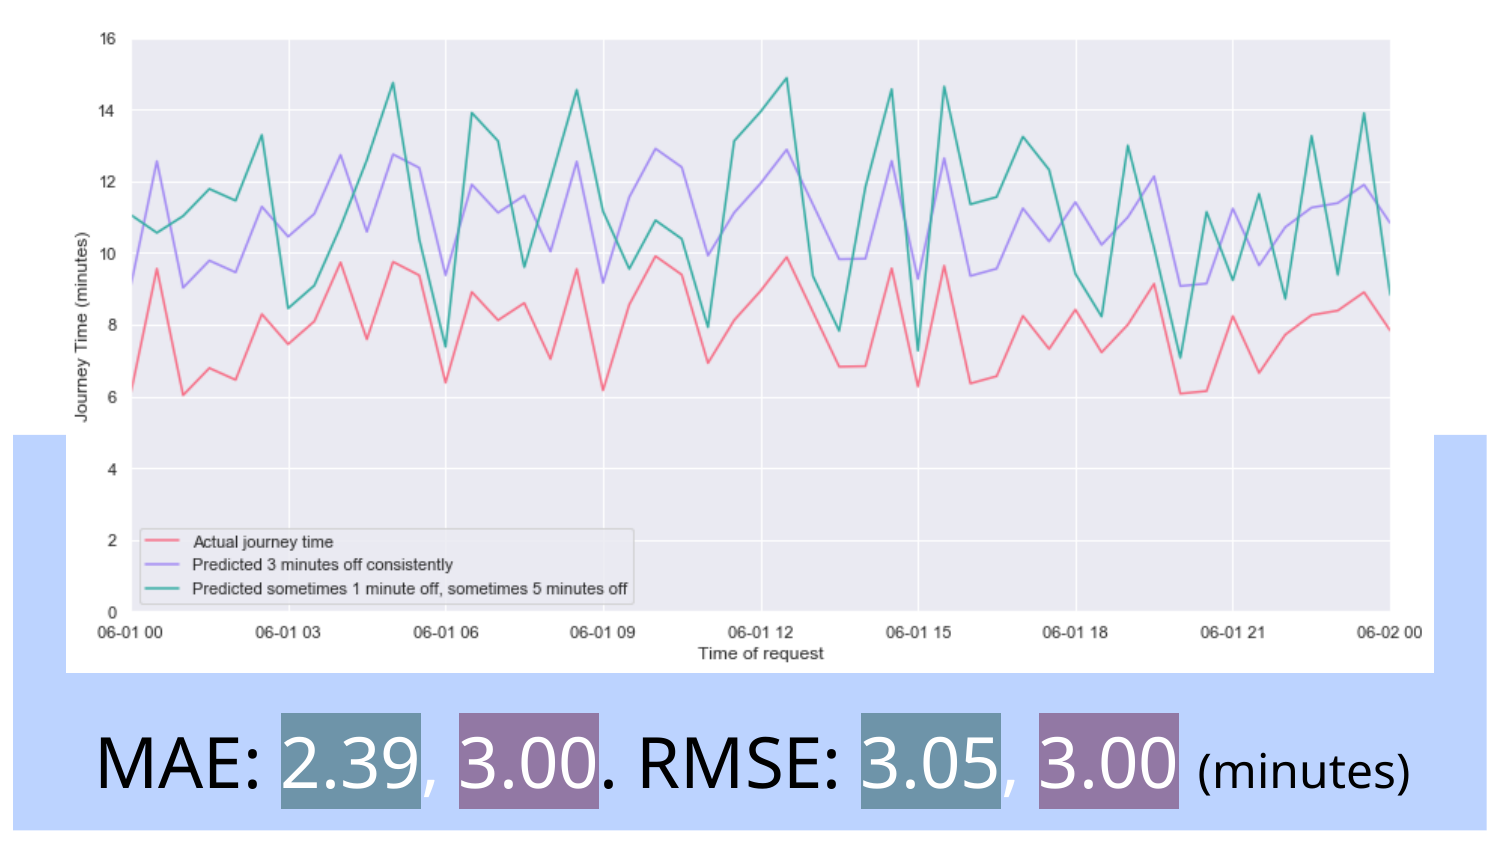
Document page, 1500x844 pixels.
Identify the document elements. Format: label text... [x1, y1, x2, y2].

picture [65, 22, 1435, 674]
title MAE: 2.39, 3.00. RMSE: 3.05, 3.00 (minutes) [17, 688, 1489, 818]
